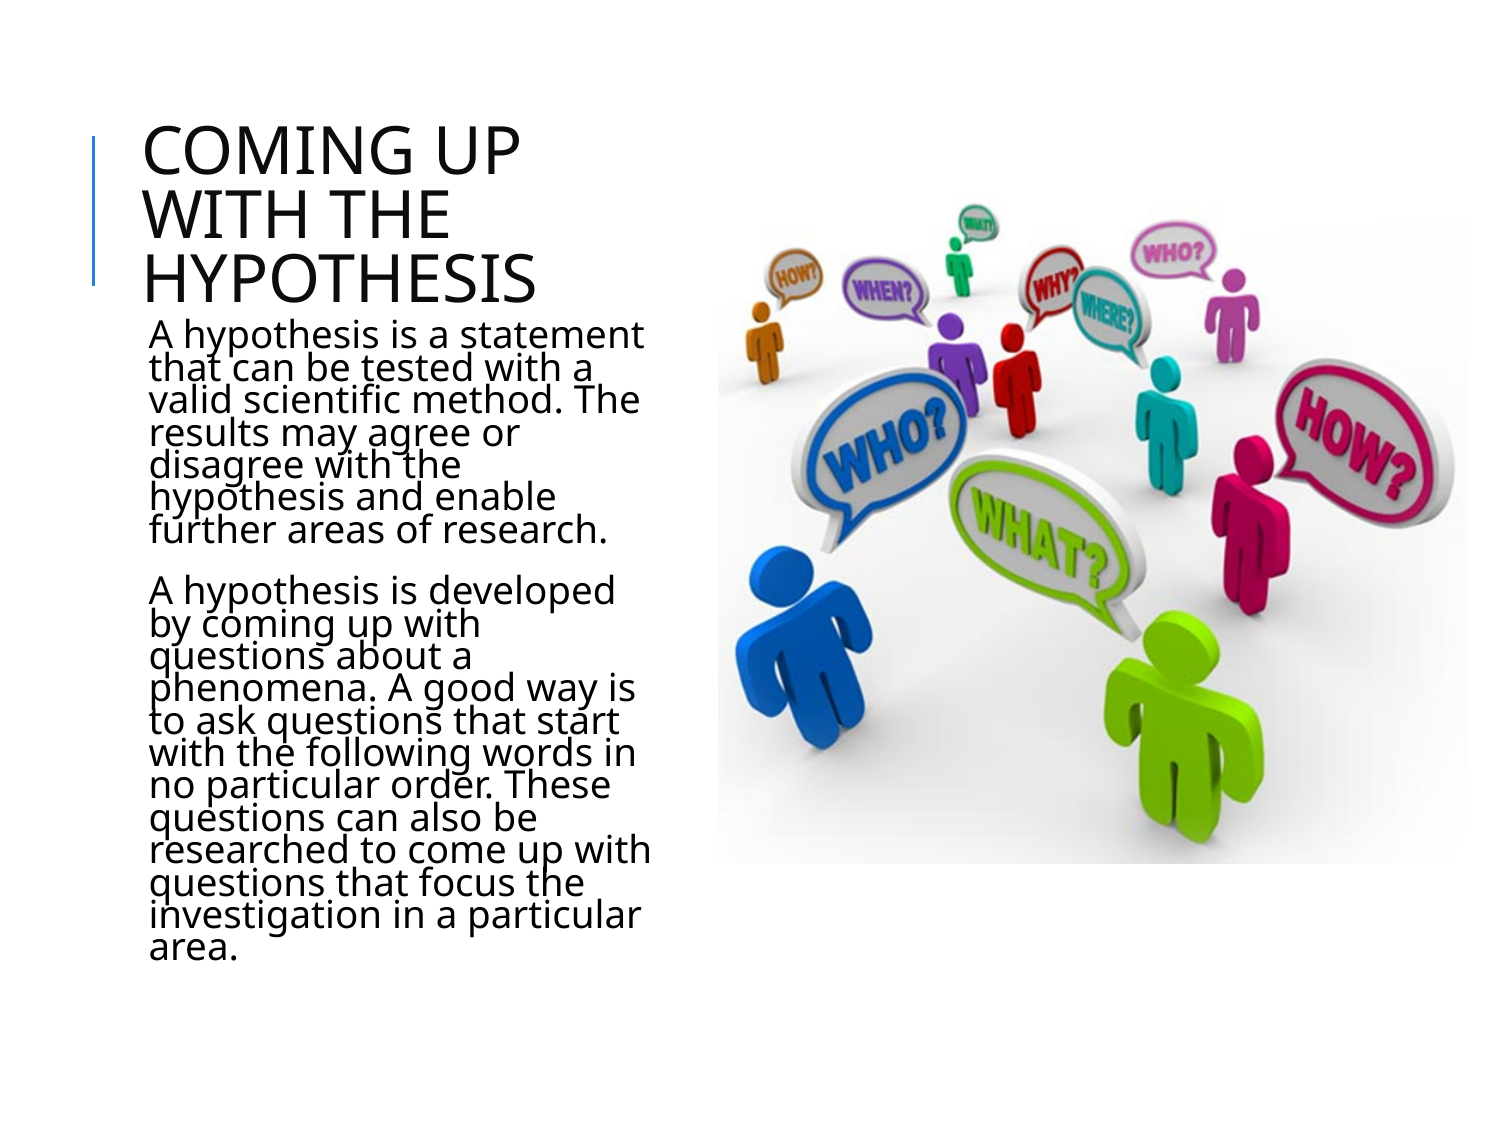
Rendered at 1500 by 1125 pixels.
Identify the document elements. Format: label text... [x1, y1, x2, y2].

title COMING UP WITH THE HYPOTHESIS [126, 96, 672, 342]
picture [718, 182, 1468, 865]
list A hypothesis is a statement that can be tested with a valid scientific method. The results may agree or disagree with the hypothesis and enable further areas of research. A hypothesis is developed by coming up with questions about a phenomena. A good way is to ask questions that start with the following words in no particular order. These questions can also be researched to come up with questions that focus the investigation in a particular area. [126, 315, 671, 961]
